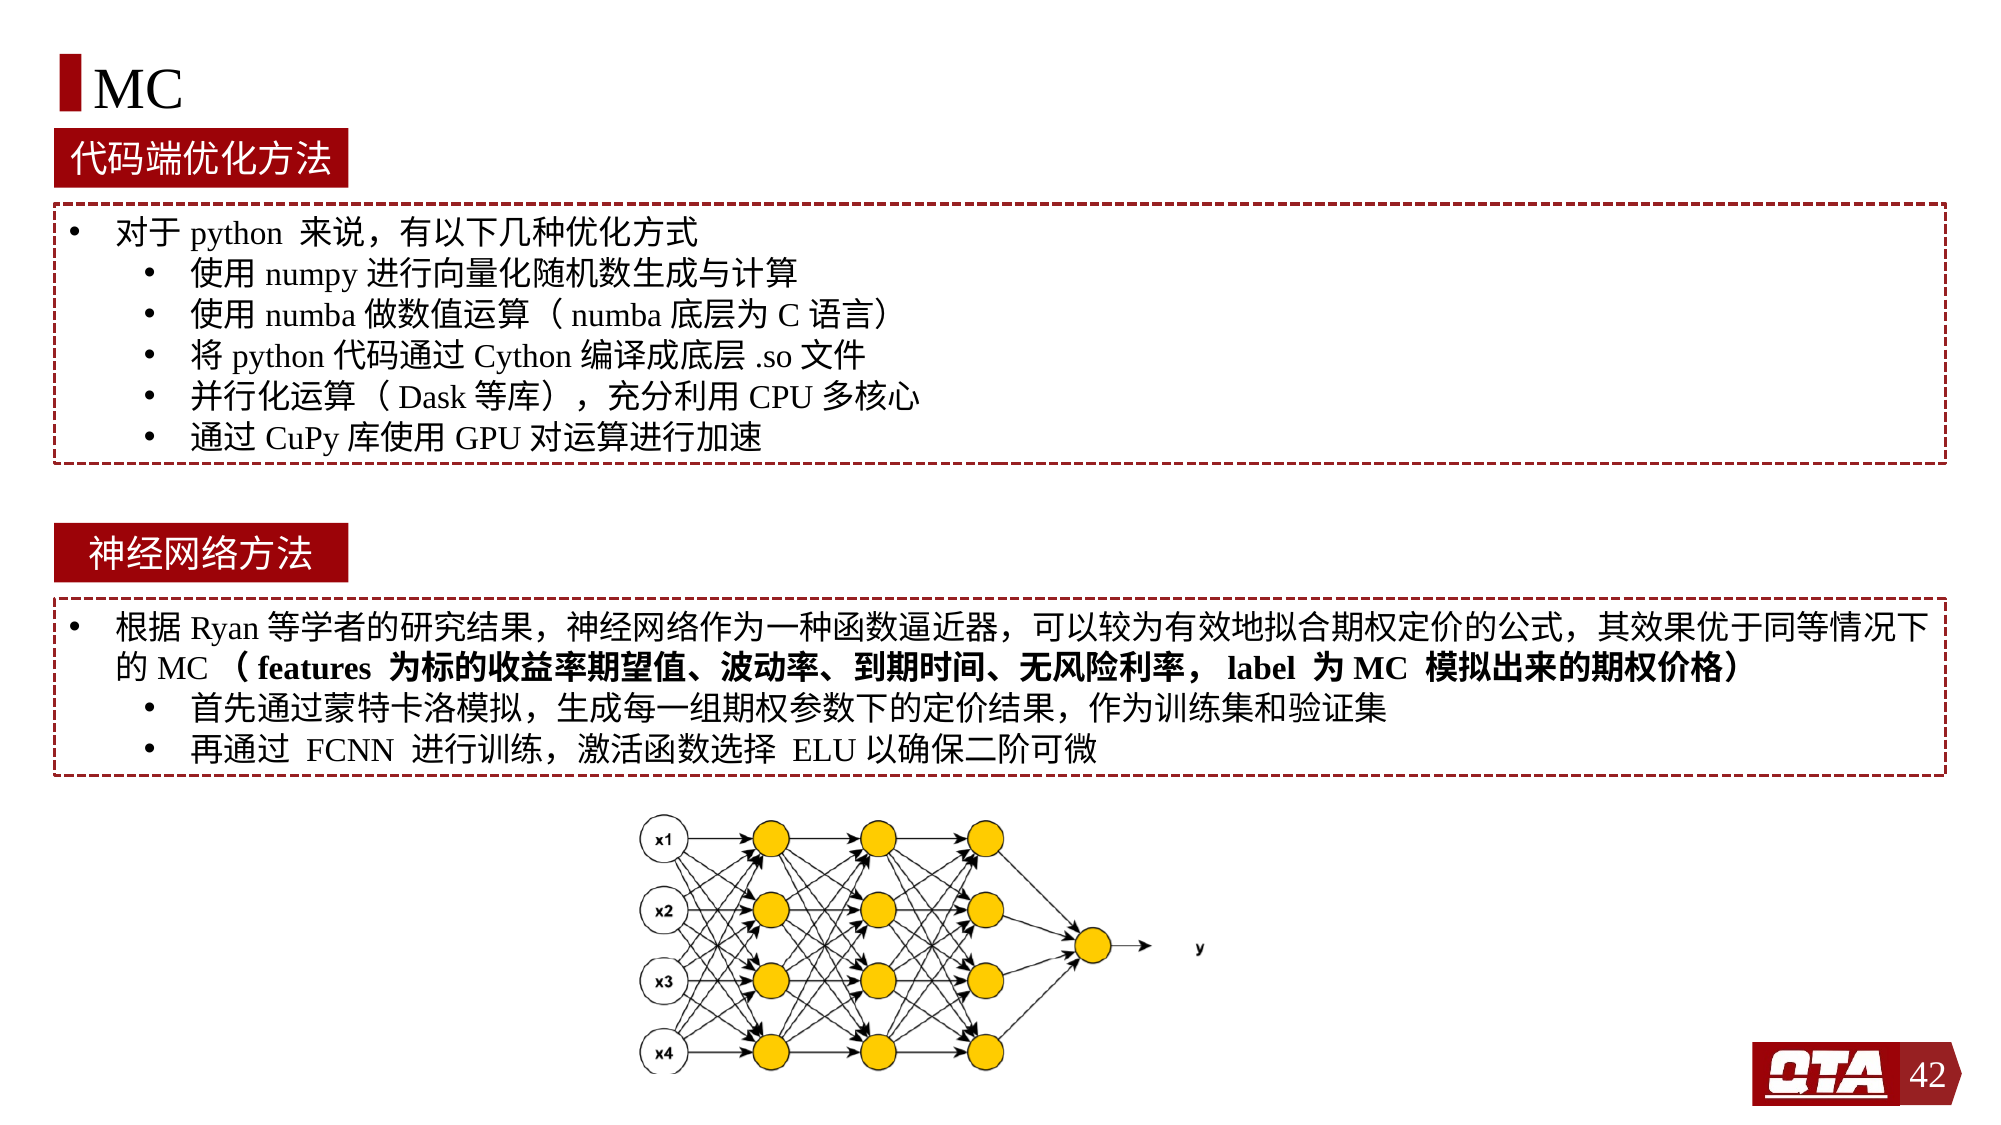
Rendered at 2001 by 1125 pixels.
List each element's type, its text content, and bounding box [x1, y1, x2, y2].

title MC [78, 0, 1775, 174]
picture [611, 786, 1242, 1074]
slide_number 42 [1511, 1042, 1962, 1103]
text_box 根据Ryan等学者的研究结果，神经网络作为一种函数逼近器，可以较为有效地拟合期权定价的公式，其效果优于同等情况下的MC（features 为标的收益率期望值、波动率、到期时间、无风险利率，label 为MC 模拟出来的期权价格） 首先通过蒙特卡洛模拟，生成每一组期权参数下的定价结果，作为训练集和验证集 再通过 FCNN 进行训练，激活函数选择 ELU以确保二阶可微 [54, 598, 1946, 776]
text_box 代码端优化方法 [54, 128, 349, 188]
text_box 对于python 来说，有以下几种优化方式 使用numpy进行向量化随机数生成与计算 使用numba做数值运算（numba底层为C语言） 将python代码通过Cython编译成底层.so文件 并行化运算（Dask等库），充分利用CPU多核心 通过CuPy库使用GPU对运算进行加速 [54, 204, 1946, 464]
text_box 神经网络方法 [54, 522, 349, 583]
